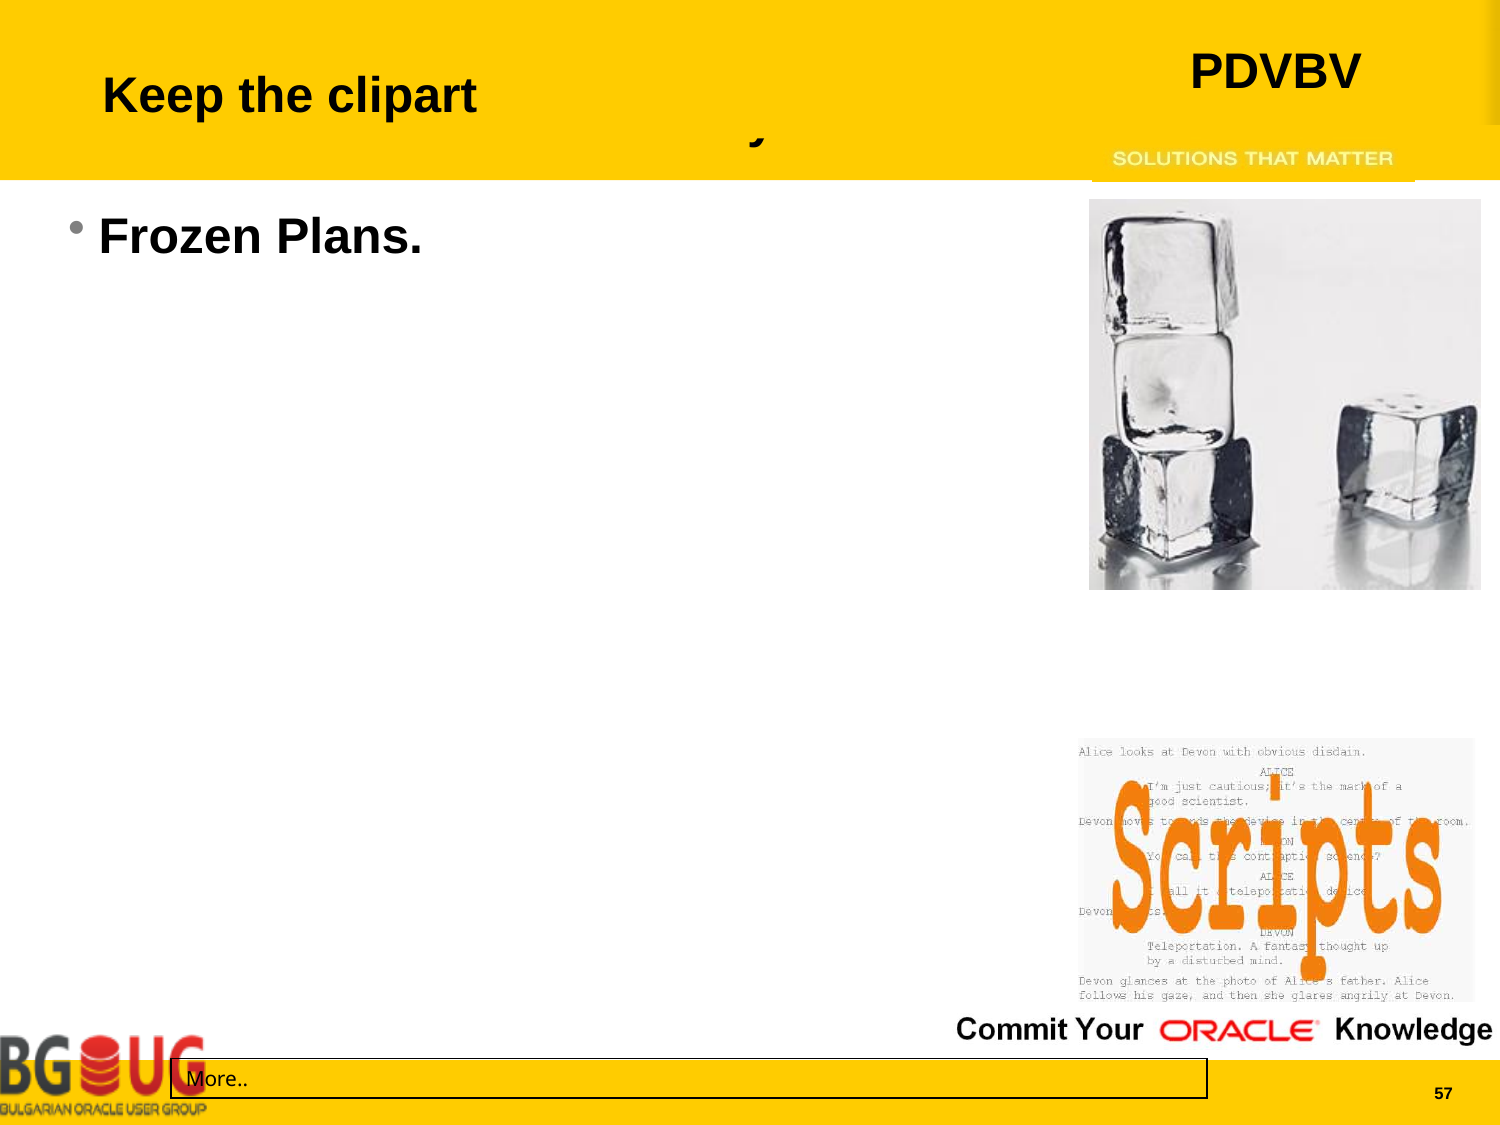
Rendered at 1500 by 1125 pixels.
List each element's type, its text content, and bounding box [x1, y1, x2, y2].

picture [952, 1011, 1500, 1050]
title Keep the clipart [86, 45, 1063, 139]
slide_number 57 [1409, 1074, 1468, 1100]
list Frozen Plans. [52, 207, 1211, 966]
picture [1053, 737, 1500, 1002]
picture [1092, 137, 1415, 182]
text_box More.. [171, 1058, 1207, 1099]
picture [1160, 0, 1500, 125]
picture [0, 1034, 207, 1121]
picture [1089, 198, 1481, 591]
